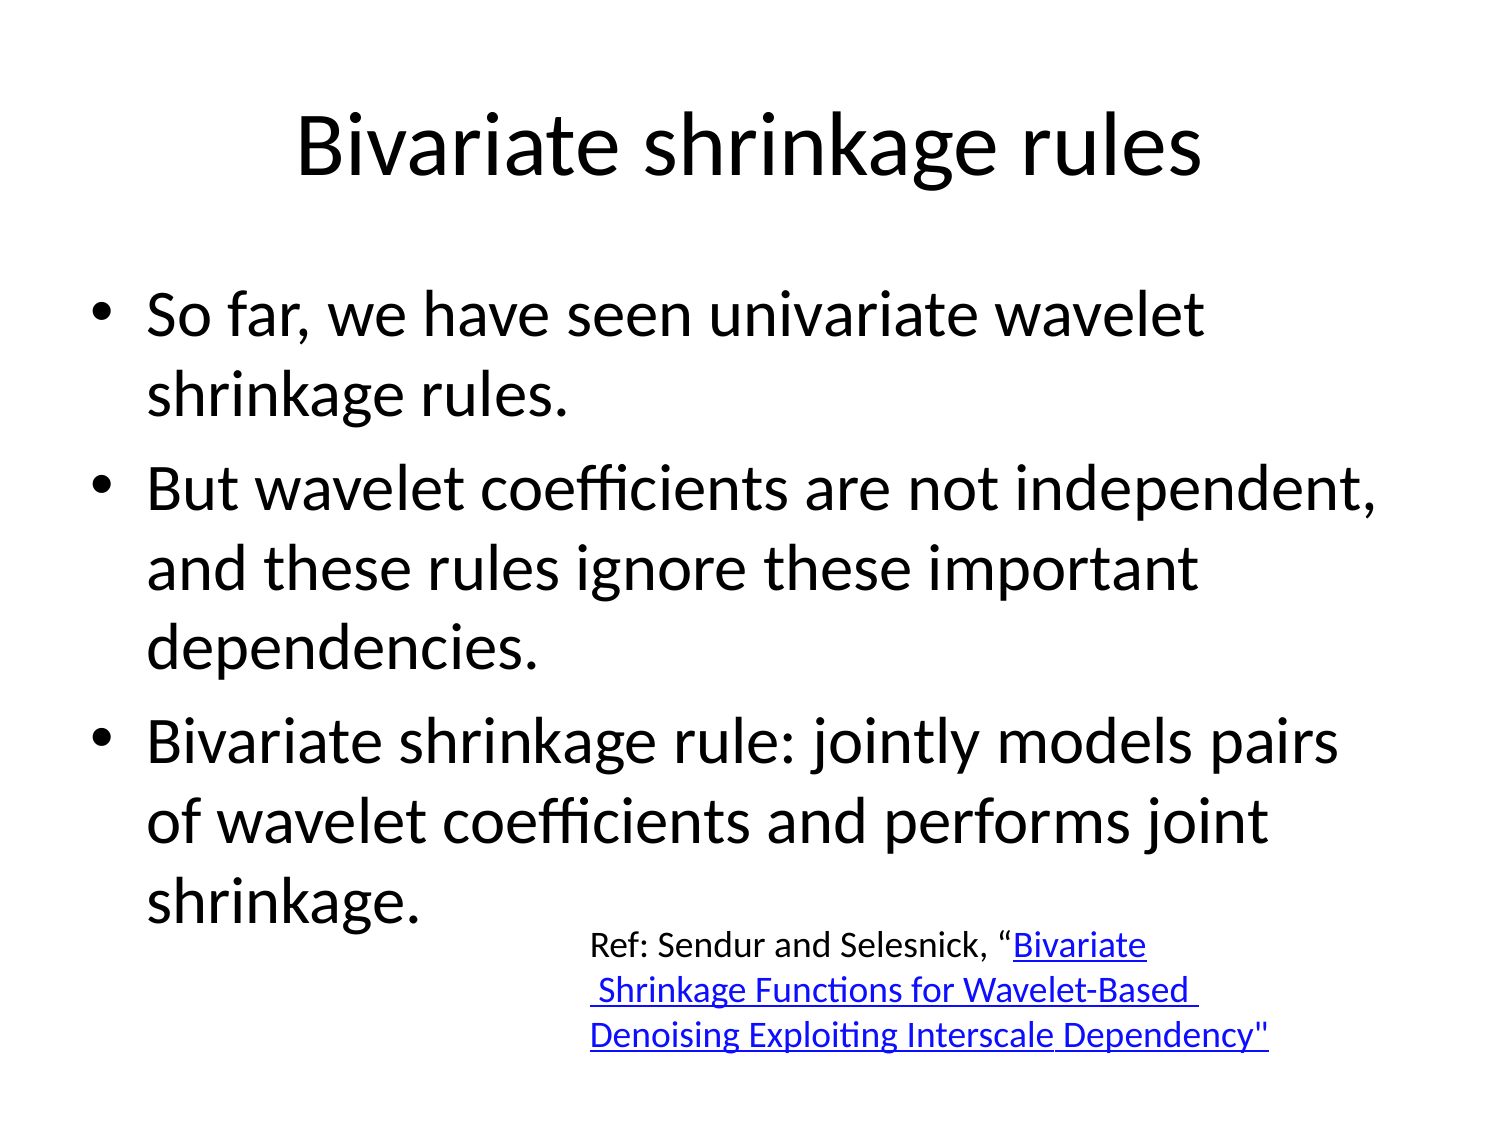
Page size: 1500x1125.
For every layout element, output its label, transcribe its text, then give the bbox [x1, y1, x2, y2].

text_box Ref: Sendur and Selesnick, “Bivariate Shrinkage Functions for Wavelet-Based Denoising Exploiting Interscale Dependency" [575, 912, 1363, 1063]
title Bivariate shrinkage rules [75, 45, 1425, 233]
list So far, we have seen univariate wavelet shrinkage rules. But wavelet coefficients are not independent, and these rules ignore these important dependencies. Bivariate shrinkage rule: jointly models pairs of wavelet coefficients and performs joint shrinkage. [75, 262, 1425, 1005]
